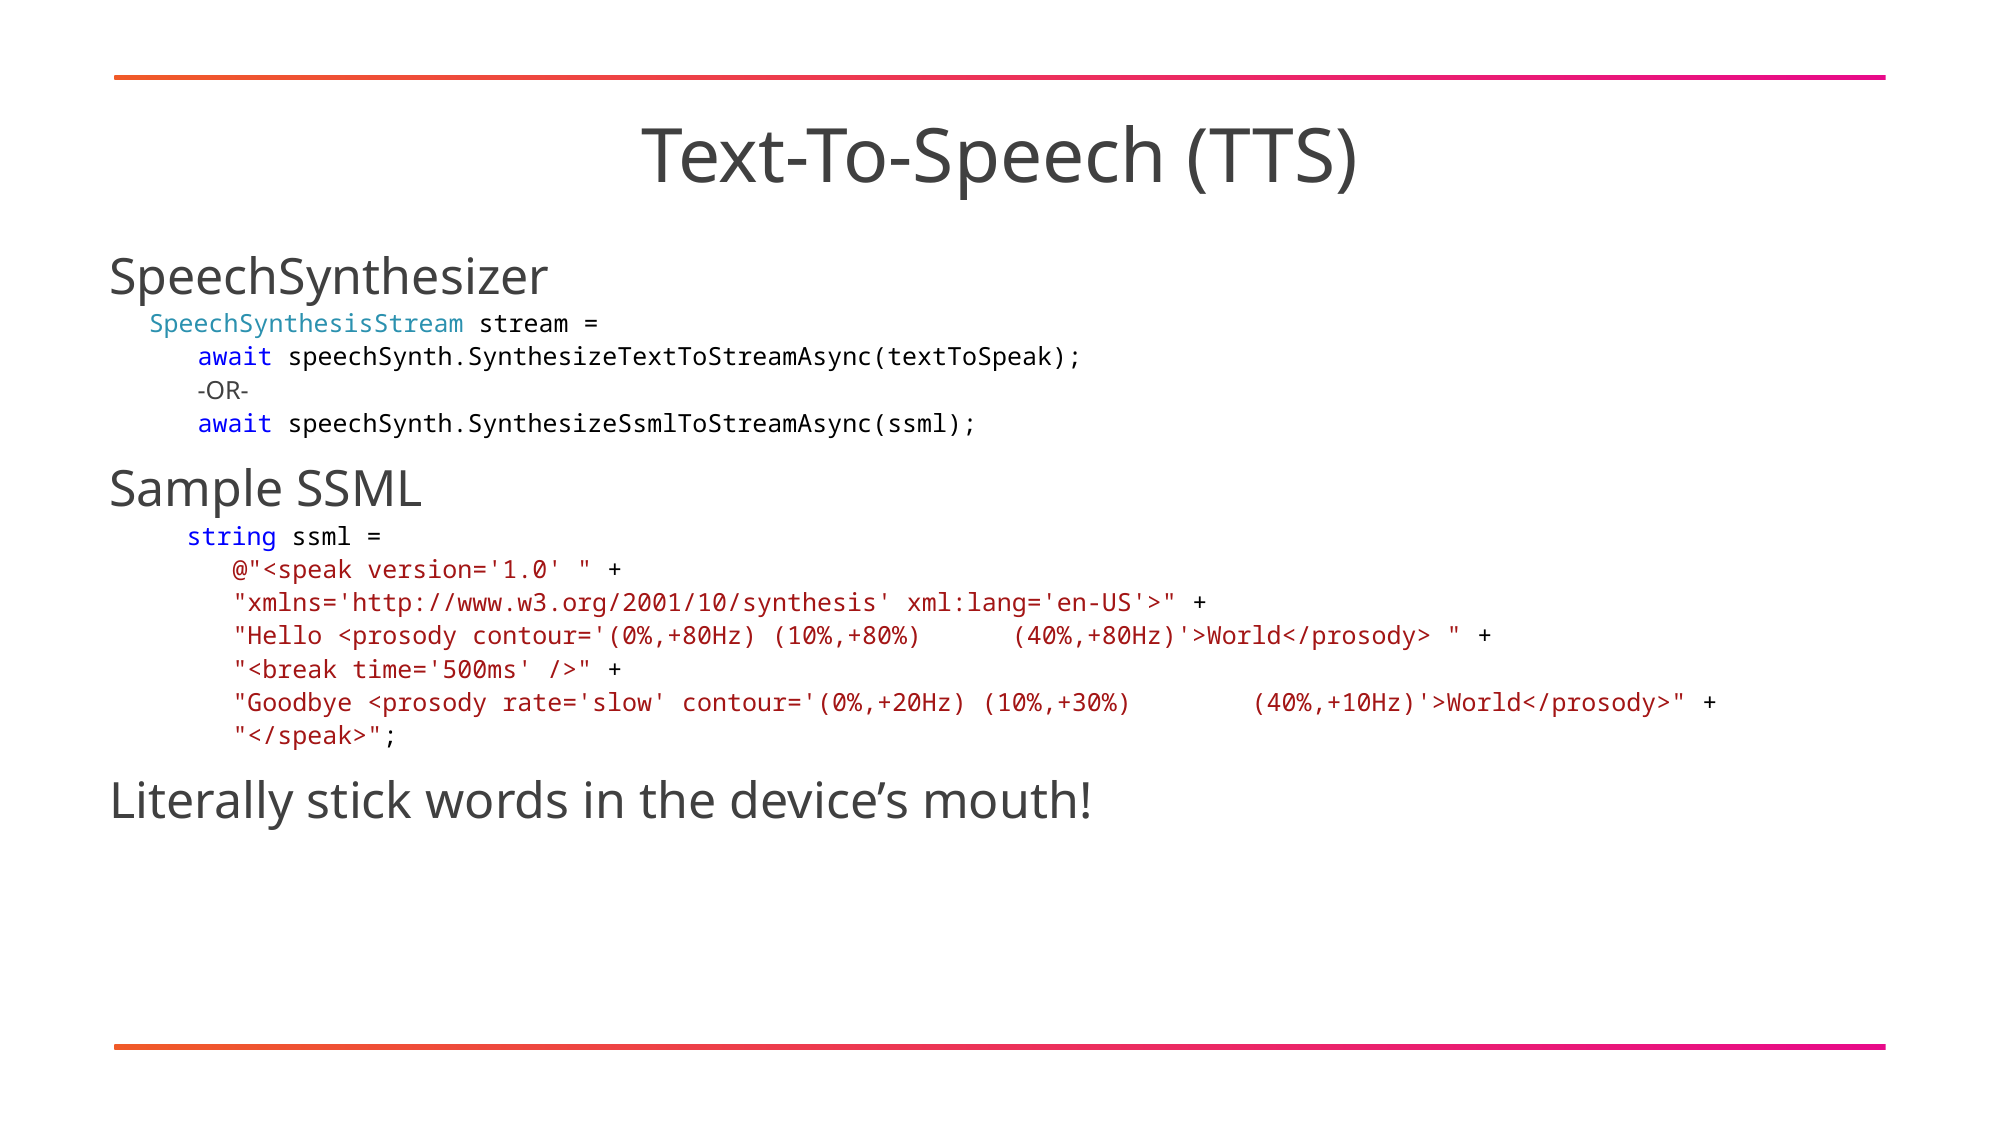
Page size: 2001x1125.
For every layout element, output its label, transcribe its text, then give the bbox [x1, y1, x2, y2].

list SpeechSynthesizer SpeechSynthesisStream stream = await speechSynth.SynthesizeTextToStreamAsync(textToSpeak); -OR- await speechSynth.SynthesizeSsmlToStreamAsync(ssml); Sample SSML string ssml = @"<speak version='1.0' " + "xmlns='http://www.w3.org/2001/10/synthesis' xml:lang='en-US'>" + "Hello <prosody contour='(0%,+80Hz) (10%,+80%) (40%,+80Hz)'>World</prosody> " + "<break time='500ms' />" + "Goodbye <prosody rate='slow' contour='(0%,+20Hz) (10%,+30%) (40%,+10Hz)'>World</prosody>" + "</speak>"; Literally stick words in the device’s mouth! [99, 261, 1901, 1125]
title Text-To-Speech (TTS) [99, 44, 1901, 261]
